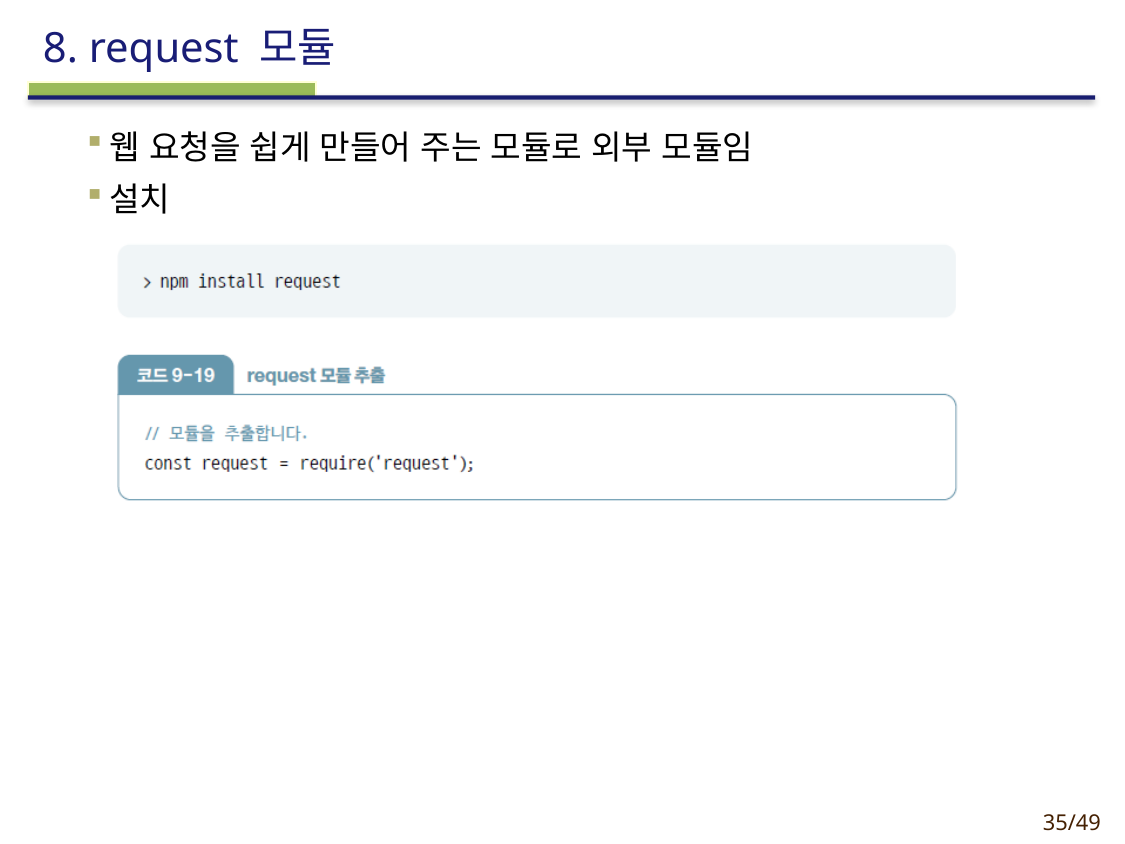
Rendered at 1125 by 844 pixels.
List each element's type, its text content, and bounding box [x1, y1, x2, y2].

list 웹 요청을 쉽게 만들어 주는 모듈로 외부 모듈임 설치 [28, 114, 1097, 818]
title 8. request 모듈 [27, 10, 958, 82]
picture [109, 232, 963, 334]
picture [109, 349, 967, 511]
